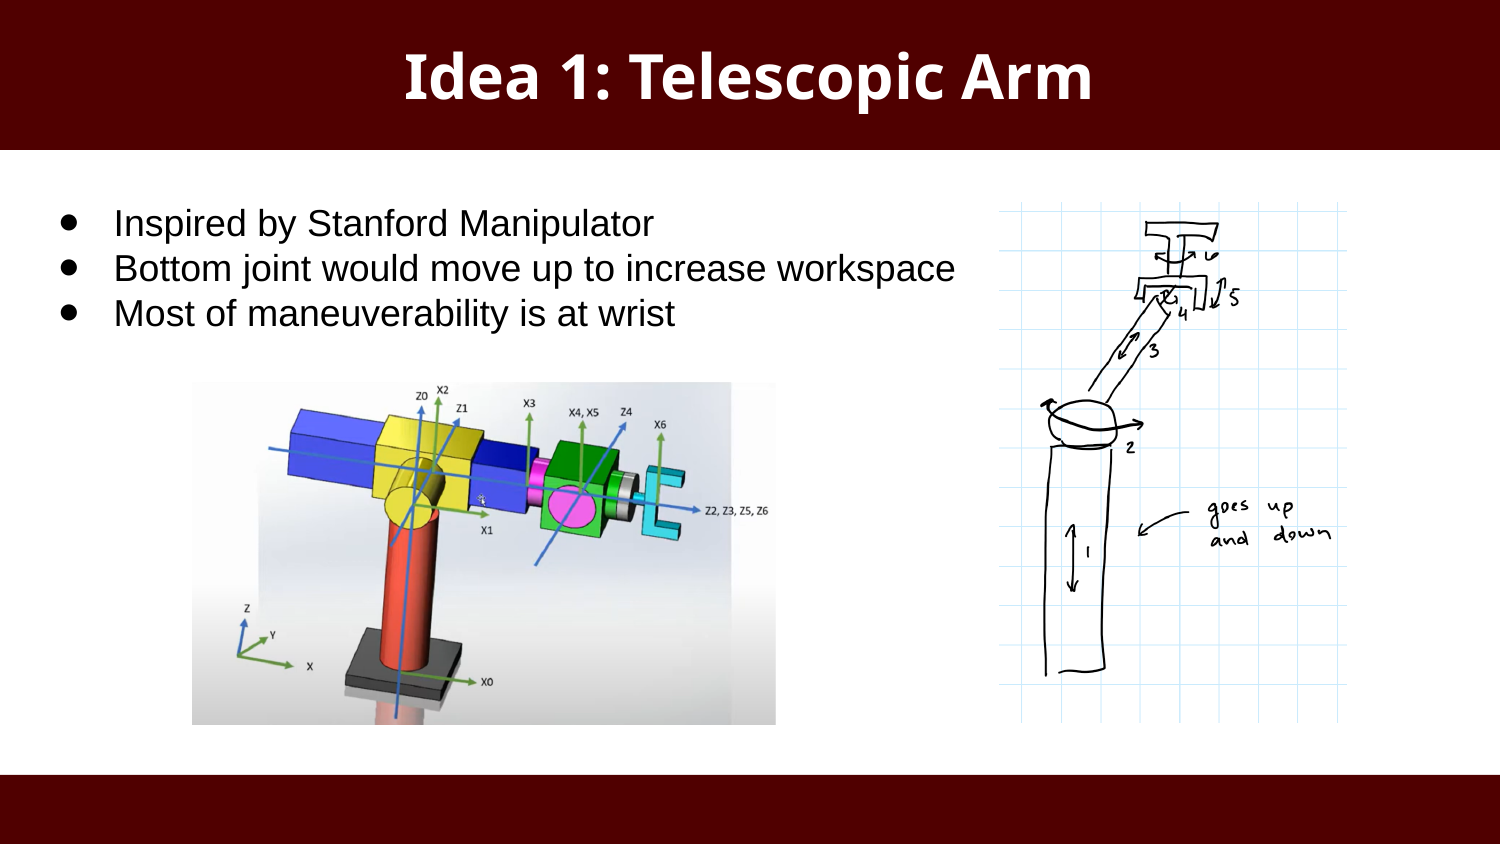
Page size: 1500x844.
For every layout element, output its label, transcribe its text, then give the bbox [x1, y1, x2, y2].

text_box Inspired by Stanford Manipulator Bottom joint would move up to increase workspace Most of maneuverability is at wrist [23, 183, 1027, 379]
picture [999, 202, 1348, 723]
picture [192, 378, 784, 726]
title Idea 1: Telescopic Arm [0, 0, 1500, 150]
title [0, 774, 1500, 844]
